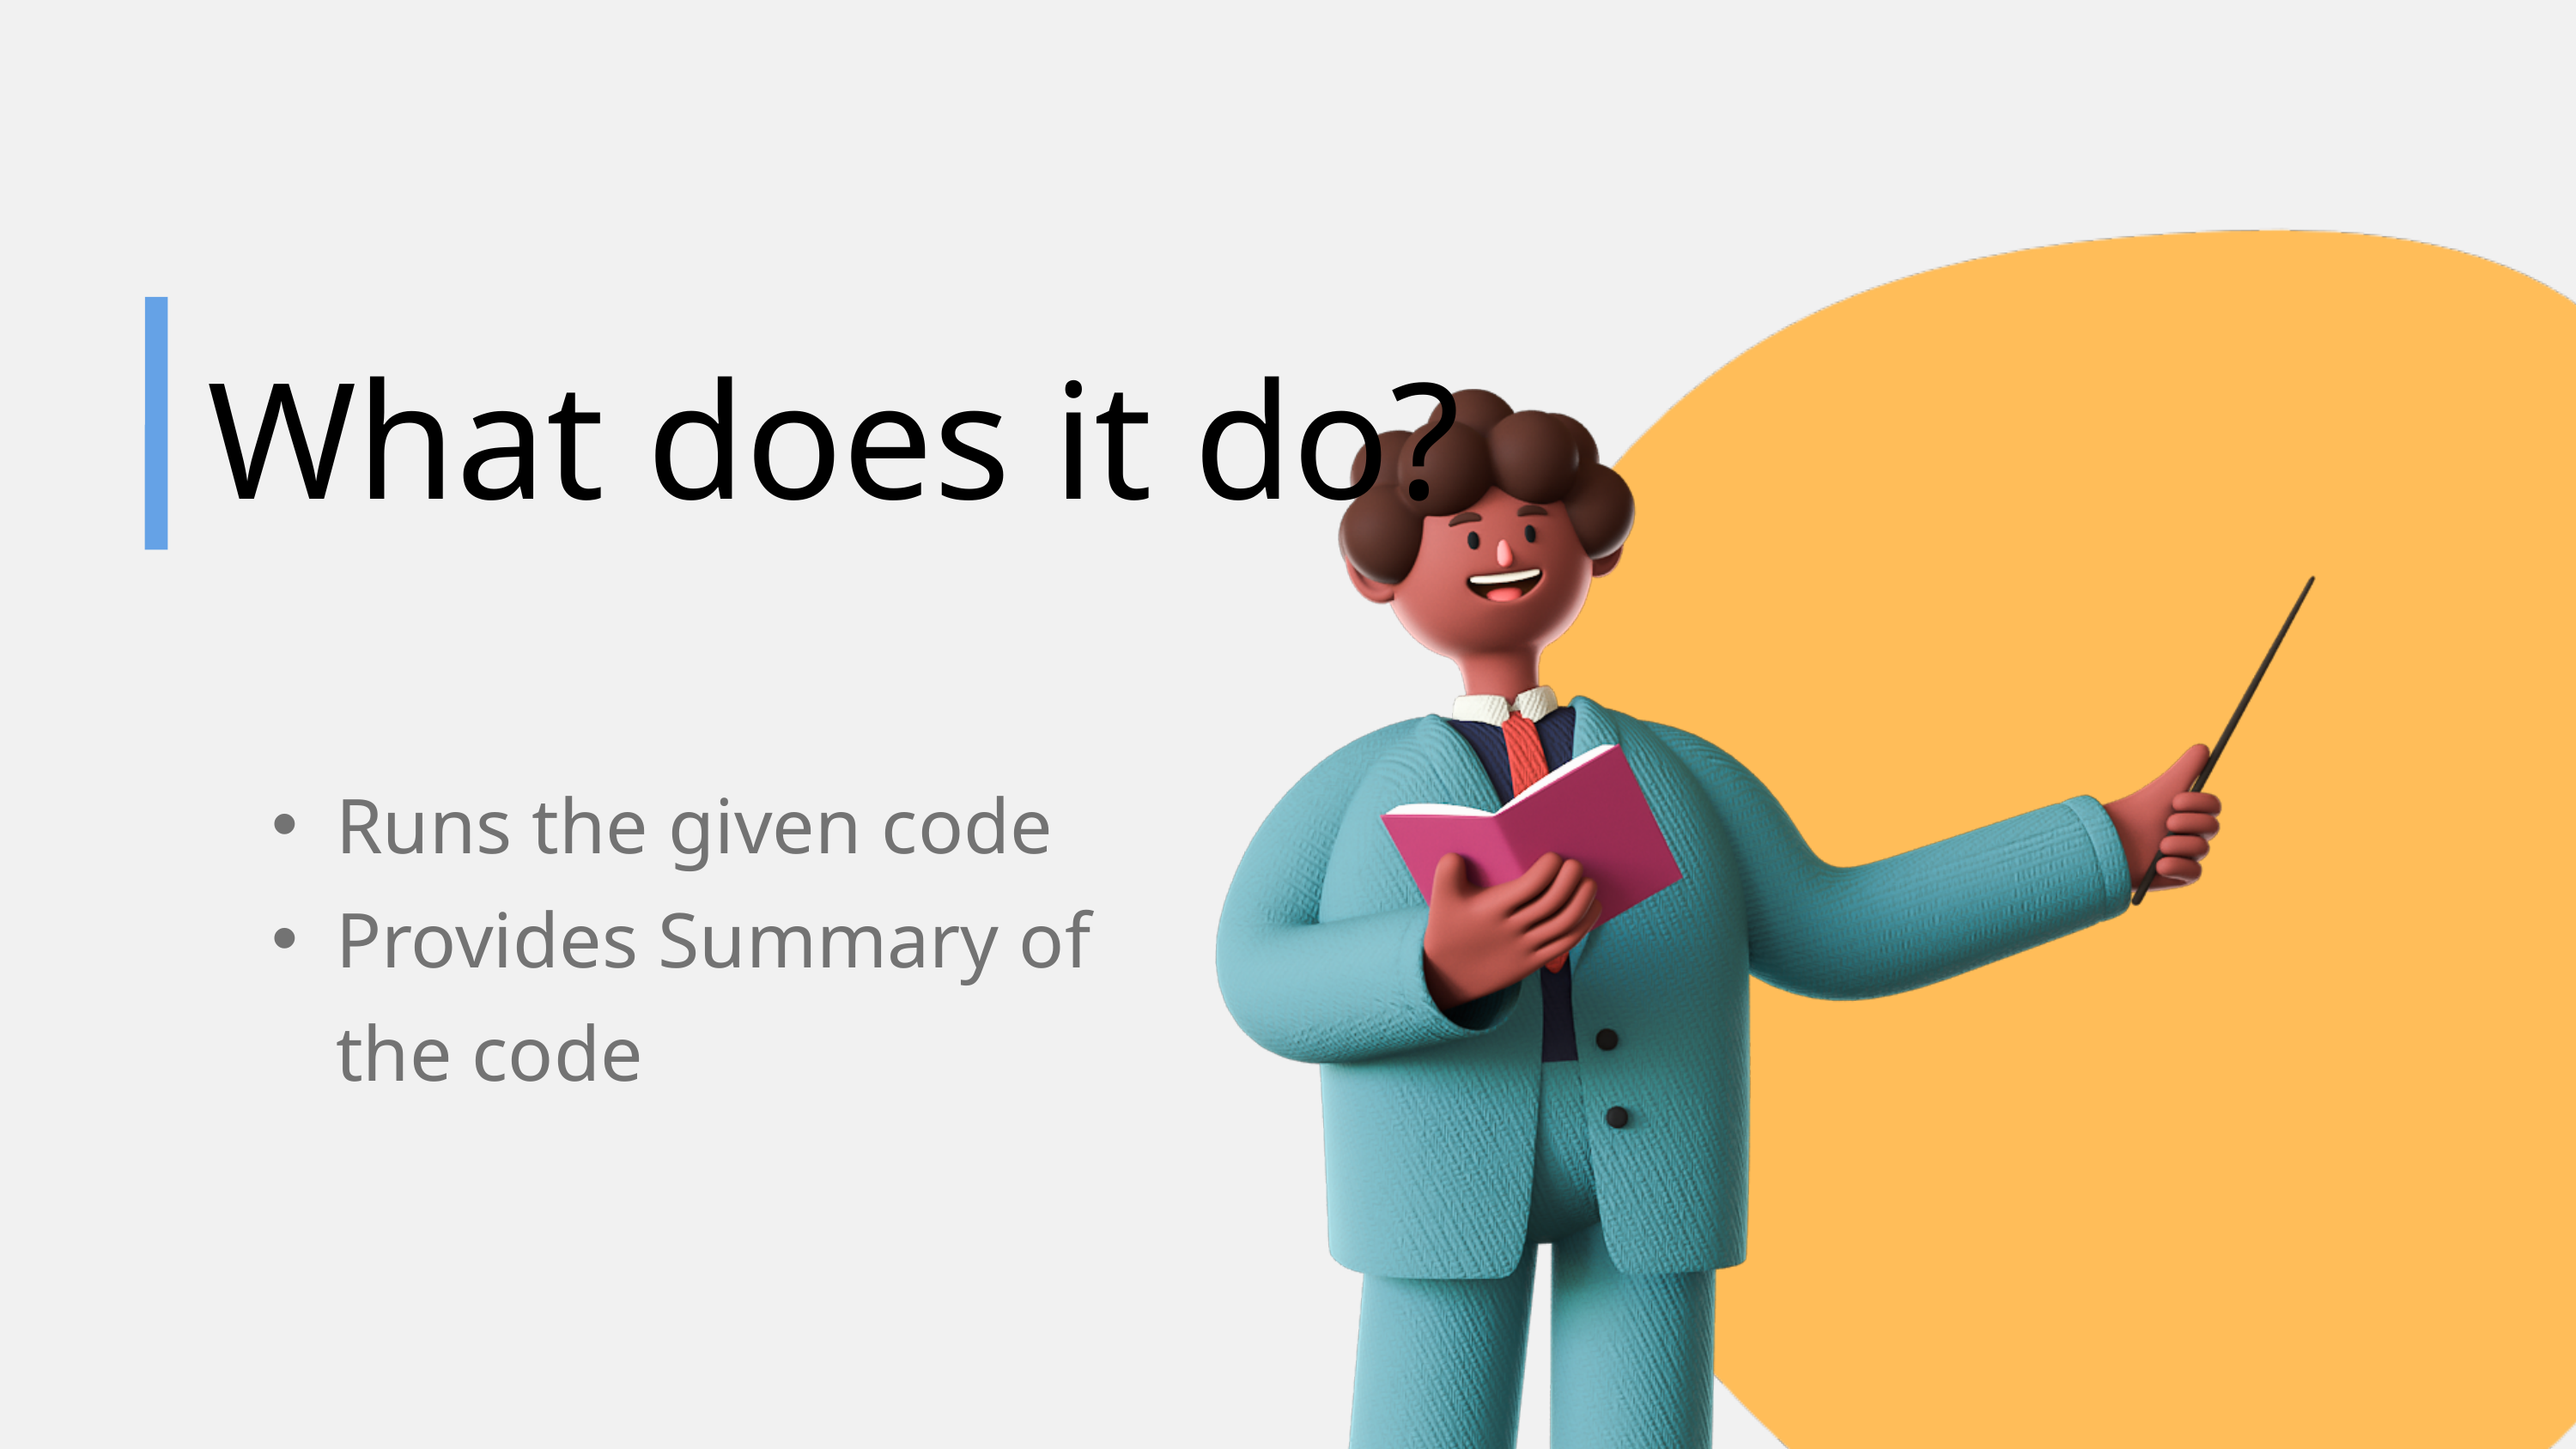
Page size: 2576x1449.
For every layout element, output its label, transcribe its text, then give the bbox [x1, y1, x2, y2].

text_box What does it do? [207, 357, 1465, 531]
text_box Runs the given code Provides Summary of the code [207, 755, 1216, 1097]
text_box [1442, 225, 2576, 1449]
text_box [1215, 389, 2318, 1449]
